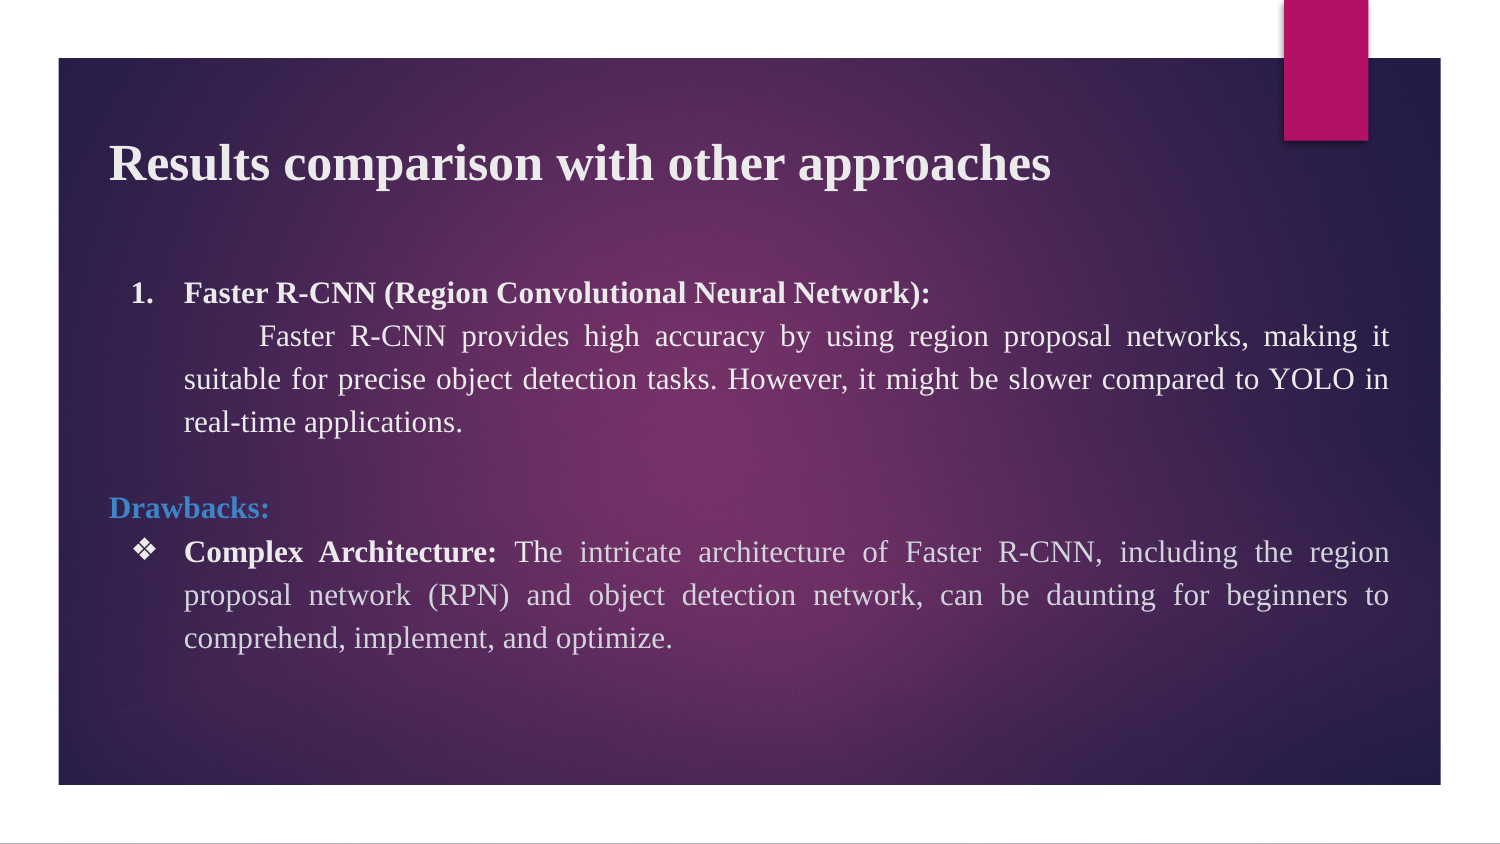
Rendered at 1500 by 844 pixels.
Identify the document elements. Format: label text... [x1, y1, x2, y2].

text_box Results comparison with other approaches [93, 113, 1195, 206]
text_box Faster R-CNN (Region Convolutional Neural Network): Faster R-CNN provides high accuracy by using region proposal networks, making it suitable for precise object detection tasks. However, it might be slower compared to YOLO in real-time applications. Drawbacks: Complex Architecture: The intricate architecture of Faster R-CNN, including the region proposal network (RPN) and object detection network, can be daunting for beginners to comprehend, implement, and optimize. [93, 251, 1407, 828]
picture [59, 58, 1440, 785]
